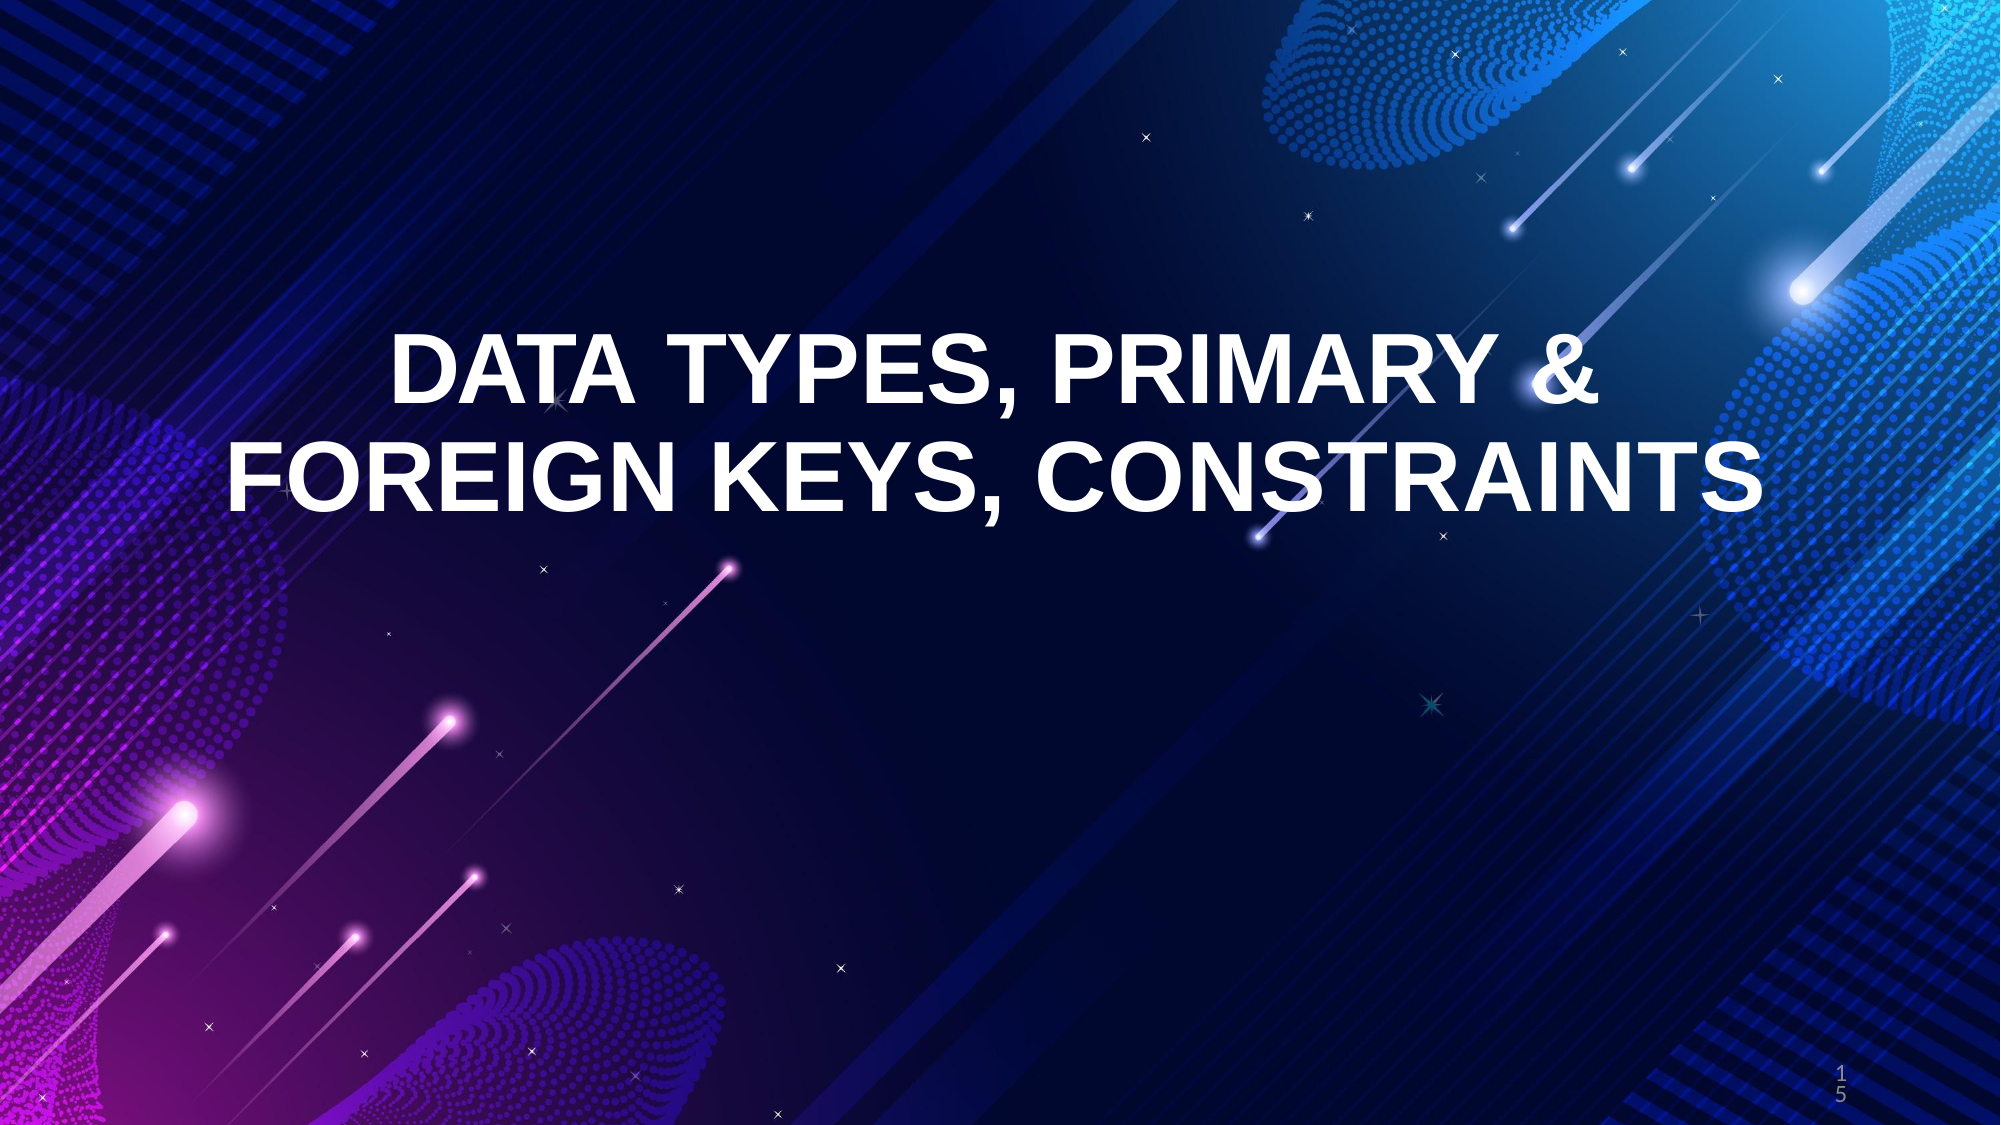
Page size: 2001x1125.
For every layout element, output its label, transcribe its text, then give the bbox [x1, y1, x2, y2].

slide_number 15 [1802, 1060, 1856, 1090]
picture [0, 0, 2000, 1125]
title DATA TYPES, PRIMARY & FOREIGN KEYS, CONSTRAINTS [139, 299, 1837, 532]
